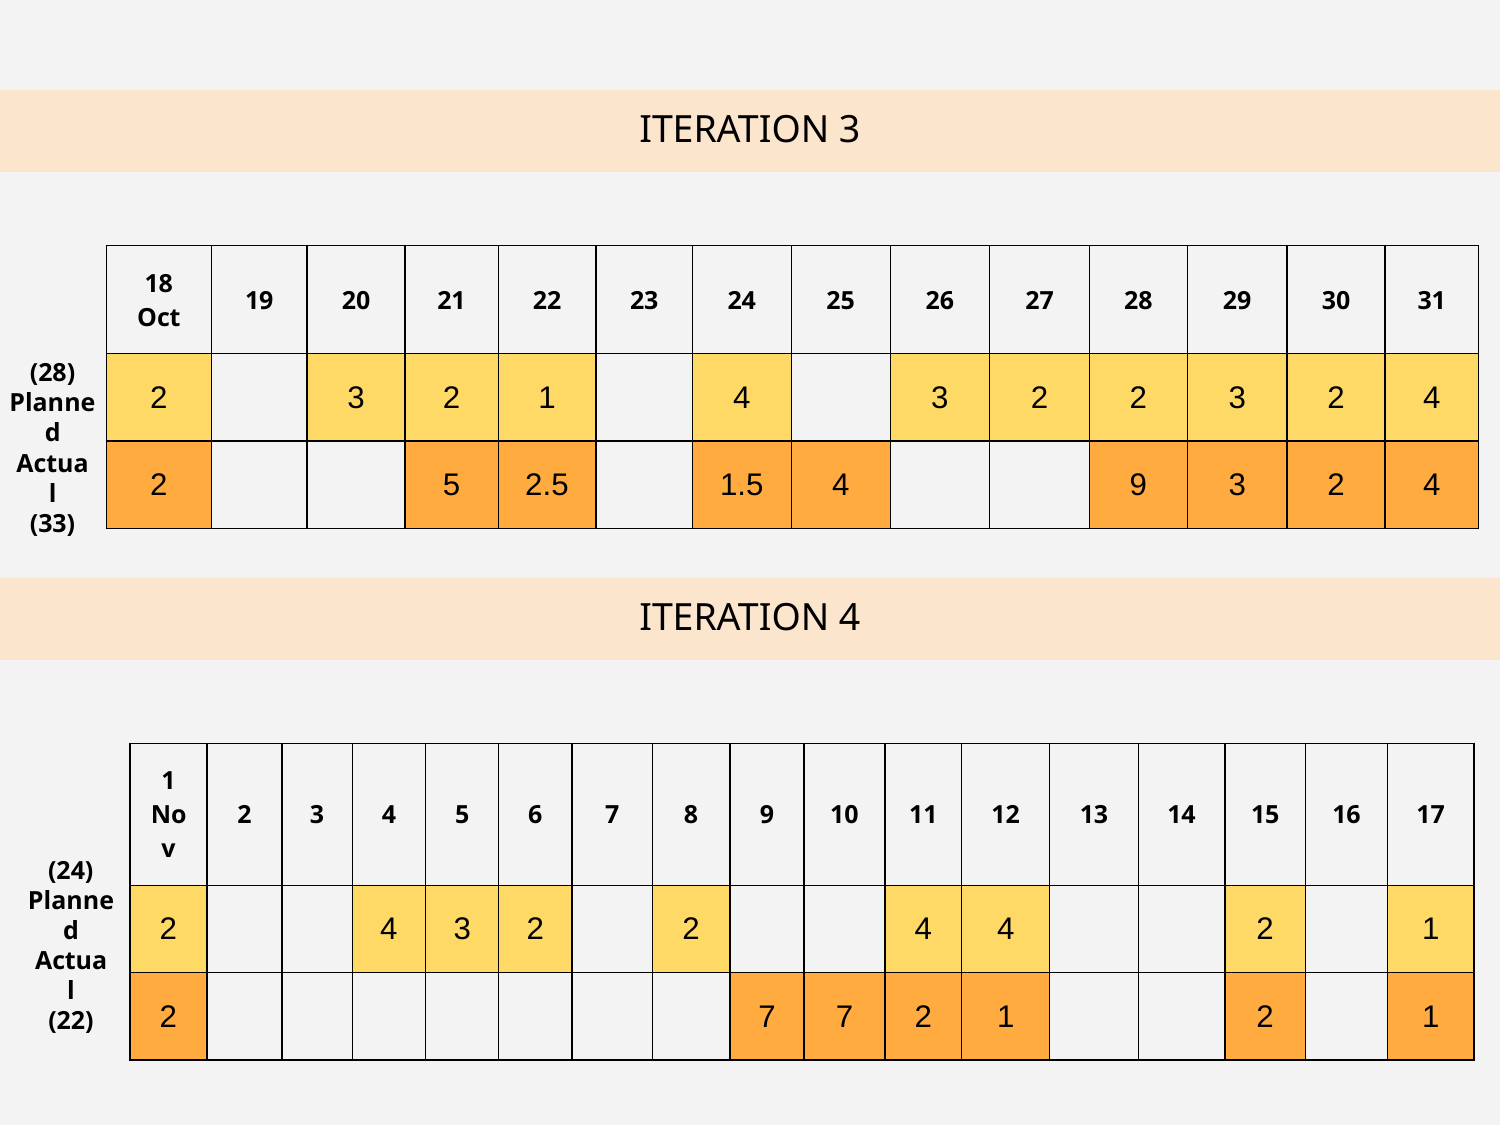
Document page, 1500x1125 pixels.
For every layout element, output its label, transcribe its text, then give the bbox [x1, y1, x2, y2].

table_header 30 [1288, 246, 1384, 353]
table_header 29 [1188, 246, 1286, 353]
table_header 11 [886, 744, 961, 885]
table_header 28 [1090, 246, 1187, 353]
table_cell 4 [792, 442, 890, 528]
text_box Actual (33) [0, 432, 107, 515]
table_cell 2 [653, 886, 729, 972]
table_cell 3 [1188, 442, 1286, 528]
table_cell 2 [131, 973, 206, 1059]
table_cell 2 [1288, 442, 1384, 528]
table_header 27 [990, 246, 1089, 353]
table_cell 7 [731, 973, 803, 1059]
table_header 10 [805, 744, 884, 885]
text_box (28) Planned [0, 341, 112, 424]
table_header 19 [212, 246, 306, 353]
table_cell 3 [1188, 354, 1286, 440]
table_cell 3 [308, 354, 404, 440]
table_header 25 [792, 246, 890, 353]
table_cell 4 [962, 886, 1049, 972]
table_cell 4 [886, 886, 961, 972]
table_cell 2.5 [499, 442, 595, 528]
table_cell 2 [107, 354, 211, 440]
table_header 1 Nov [131, 744, 206, 885]
table_cell [805, 886, 884, 972]
table_header 6 [499, 744, 571, 885]
table_cell [597, 354, 692, 440]
table_cell [1139, 973, 1224, 1059]
table_cell [426, 973, 498, 1059]
table_cell 2 [499, 886, 571, 972]
table_cell [1306, 973, 1387, 1059]
table_header 24 [693, 246, 791, 353]
table_cell [212, 442, 306, 528]
table_cell 1 [1388, 886, 1473, 972]
table_cell 3 [426, 886, 498, 972]
table_header 20 [308, 246, 404, 353]
table_cell [990, 442, 1089, 528]
table_cell 2 [107, 442, 211, 528]
table_cell 4 [1386, 354, 1478, 440]
table_cell [499, 973, 571, 1059]
table_cell 1 [1388, 973, 1473, 1059]
table_cell 2 [1226, 886, 1305, 972]
table_cell [283, 886, 352, 972]
table_cell 3 [891, 354, 989, 440]
table_header 26 [891, 246, 989, 353]
table_header 5 [426, 744, 498, 885]
table_header 12 [962, 744, 1049, 885]
table_header 21 [406, 246, 498, 353]
table_header 18 Oct [107, 246, 211, 353]
table_cell [353, 973, 425, 1059]
table_header 2 [208, 744, 281, 885]
table_cell [731, 886, 803, 972]
table_cell [208, 886, 281, 972]
text_box Actual (22) [17, 930, 125, 1013]
table_header 14 [1139, 744, 1224, 885]
table_cell [597, 442, 692, 528]
table_cell 2 [406, 354, 498, 440]
table_cell [283, 973, 352, 1059]
table_header 31 [1386, 246, 1478, 353]
table_cell [1050, 886, 1138, 972]
table_cell 2 [1090, 354, 1187, 440]
table_header 17 [1388, 744, 1473, 885]
table_cell 2 [990, 354, 1089, 440]
text_box ITERATION 3 [0, 89, 1500, 173]
table_cell 2 [131, 886, 206, 972]
table_cell [573, 886, 652, 972]
table_cell [212, 354, 306, 440]
table_cell [208, 973, 281, 1059]
table_header 16 [1306, 744, 1387, 885]
table_cell 9 [1090, 442, 1187, 528]
table_cell 4 [1386, 442, 1478, 528]
table_header 23 [597, 246, 692, 353]
table_cell 7 [805, 973, 884, 1059]
table_header 15 [1226, 744, 1305, 885]
table_cell 2 [886, 973, 961, 1059]
table_cell [792, 354, 890, 440]
table_header 22 [499, 246, 595, 353]
table_header 4 [353, 744, 425, 885]
table_cell [1050, 973, 1138, 1059]
table_cell 2 [1288, 354, 1384, 440]
table_cell [1306, 886, 1387, 972]
table_cell [308, 442, 404, 528]
table_cell 4 [693, 354, 791, 440]
text_box (24) Planned [11, 839, 130, 922]
text_box ITERATION 4 [0, 577, 1500, 660]
table_cell 1 [962, 973, 1049, 1059]
table_header 9 [731, 744, 803, 885]
table_cell [891, 442, 989, 528]
table_header 13 [1050, 744, 1138, 885]
table_header 8 [653, 744, 729, 885]
table_cell [573, 973, 652, 1059]
table_cell [653, 973, 729, 1059]
table_cell 1.5 [693, 442, 791, 528]
table_cell 5 [406, 442, 498, 528]
table_cell 2 [1226, 973, 1305, 1059]
table_header 7 [573, 744, 652, 885]
table_header 3 [283, 744, 352, 885]
table_cell [1139, 886, 1224, 972]
table_cell 1 [499, 354, 595, 440]
table_cell 4 [353, 886, 425, 972]
